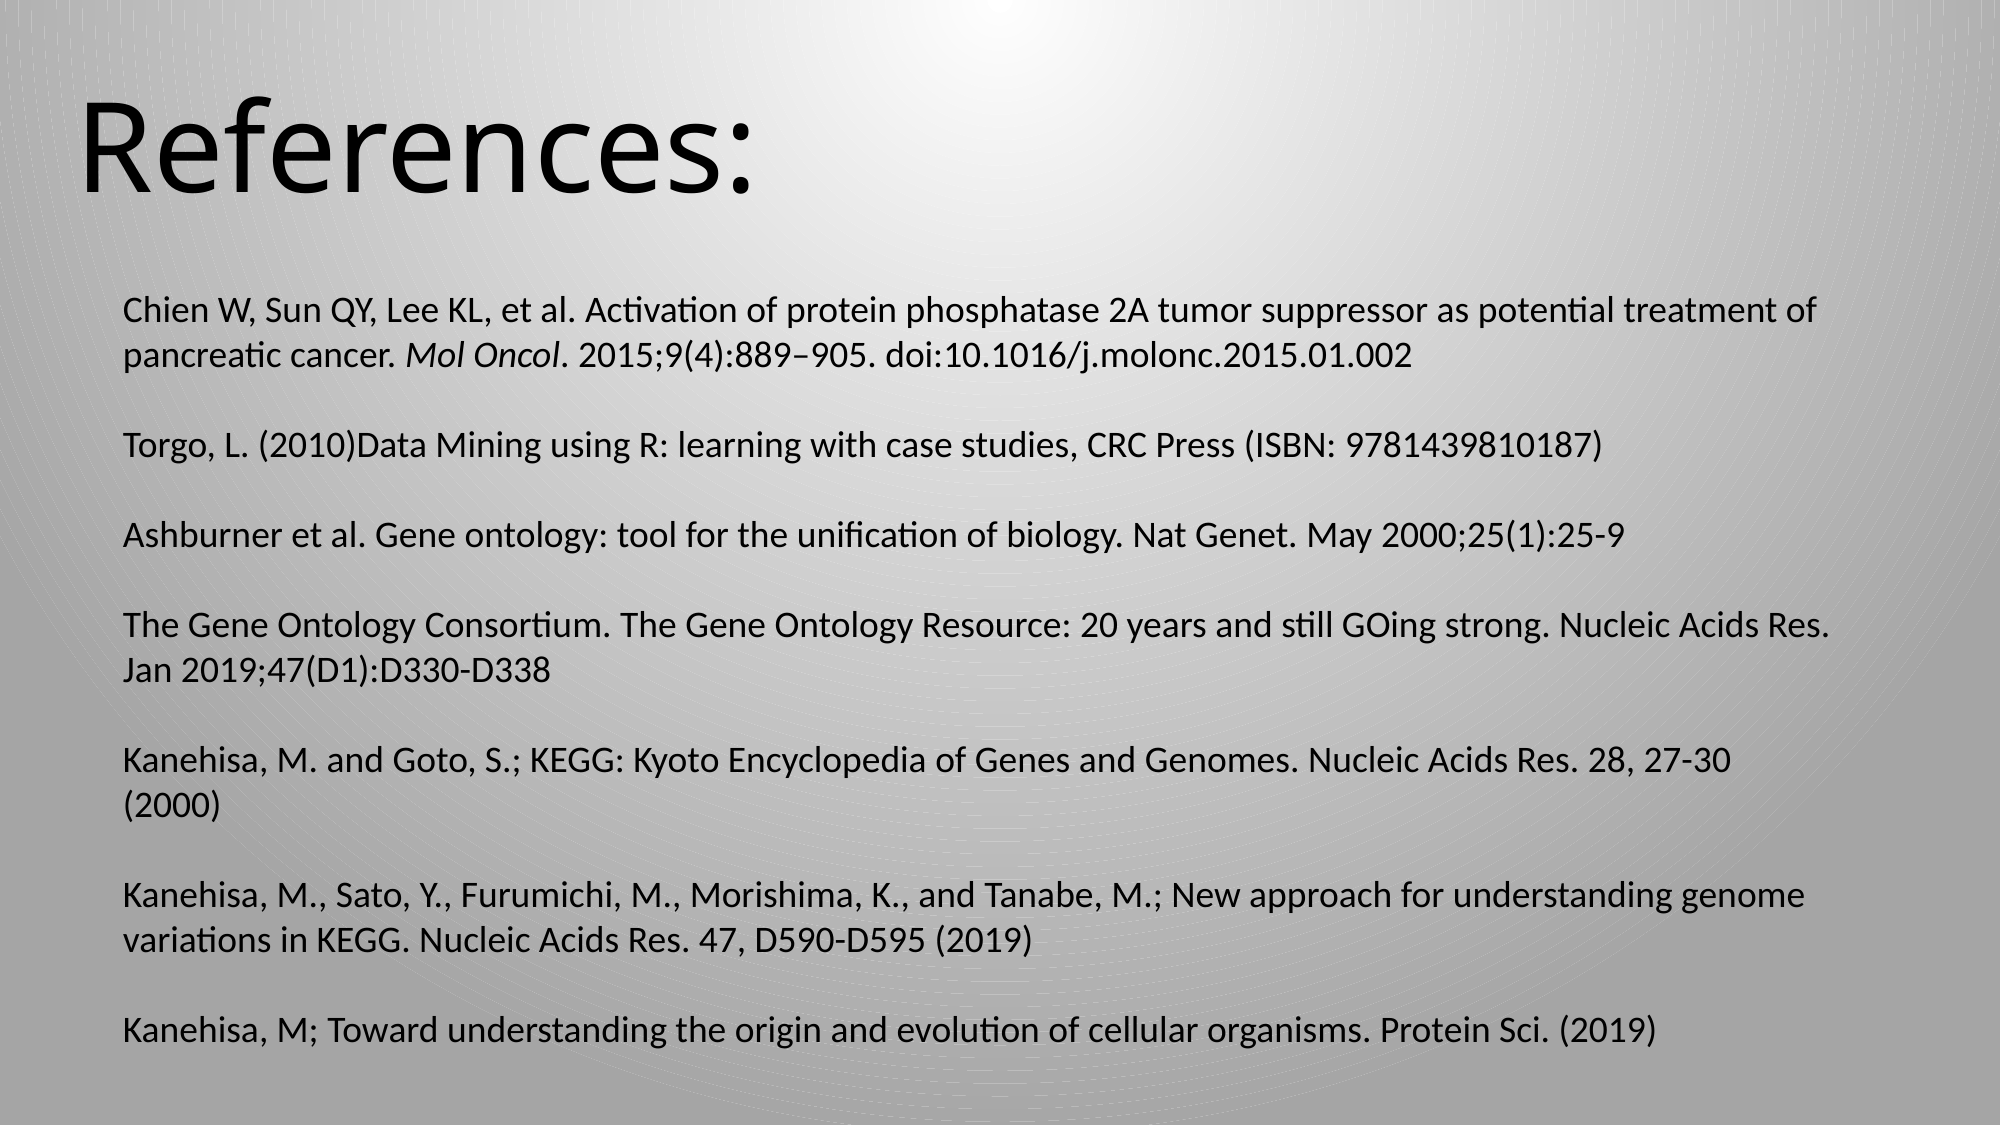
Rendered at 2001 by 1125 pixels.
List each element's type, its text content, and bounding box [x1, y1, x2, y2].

text_box Chien W, Sun QY, Lee KL, et al. Activation of protein phosphatase 2A tumor suppressor as potential treatment of pancreatic cancer. Mol Oncol. 2015;9(4):889–905. doi:10.1016/j.molonc.2015.01.002 Torgo, L. (2010)Data Mining using R: learning with case studies, CRC Press (ISBN: 9781439810187) Ashburner et al. Gene ontology: tool for the unification of biology. Nat Genet. May 2000;25(1):25-9 The Gene Ontology Consortium. The Gene Ontology Resource: 20 years and still GOing strong. Nucleic Acids Res. Jan 2019;47(D1):D330-D338 Kanehisa, M. and Goto, S.; KEGG: Kyoto Encyclopedia of Genes and Genomes. Nucleic Acids Res. 28, 27-30 (2000) Kanehisa, M., Sato, Y., Furumichi, M., Morishima, K., and Tanabe, M.; New approach for understanding genome variations in KEGG. Nucleic Acids Res. 47, D590-D595 (2019) Kanehisa, M; Toward understanding the origin and evolution of cellular organisms. Protein Sci. (2019) [108, 277, 1850, 1125]
title References: [60, 68, 1561, 227]
